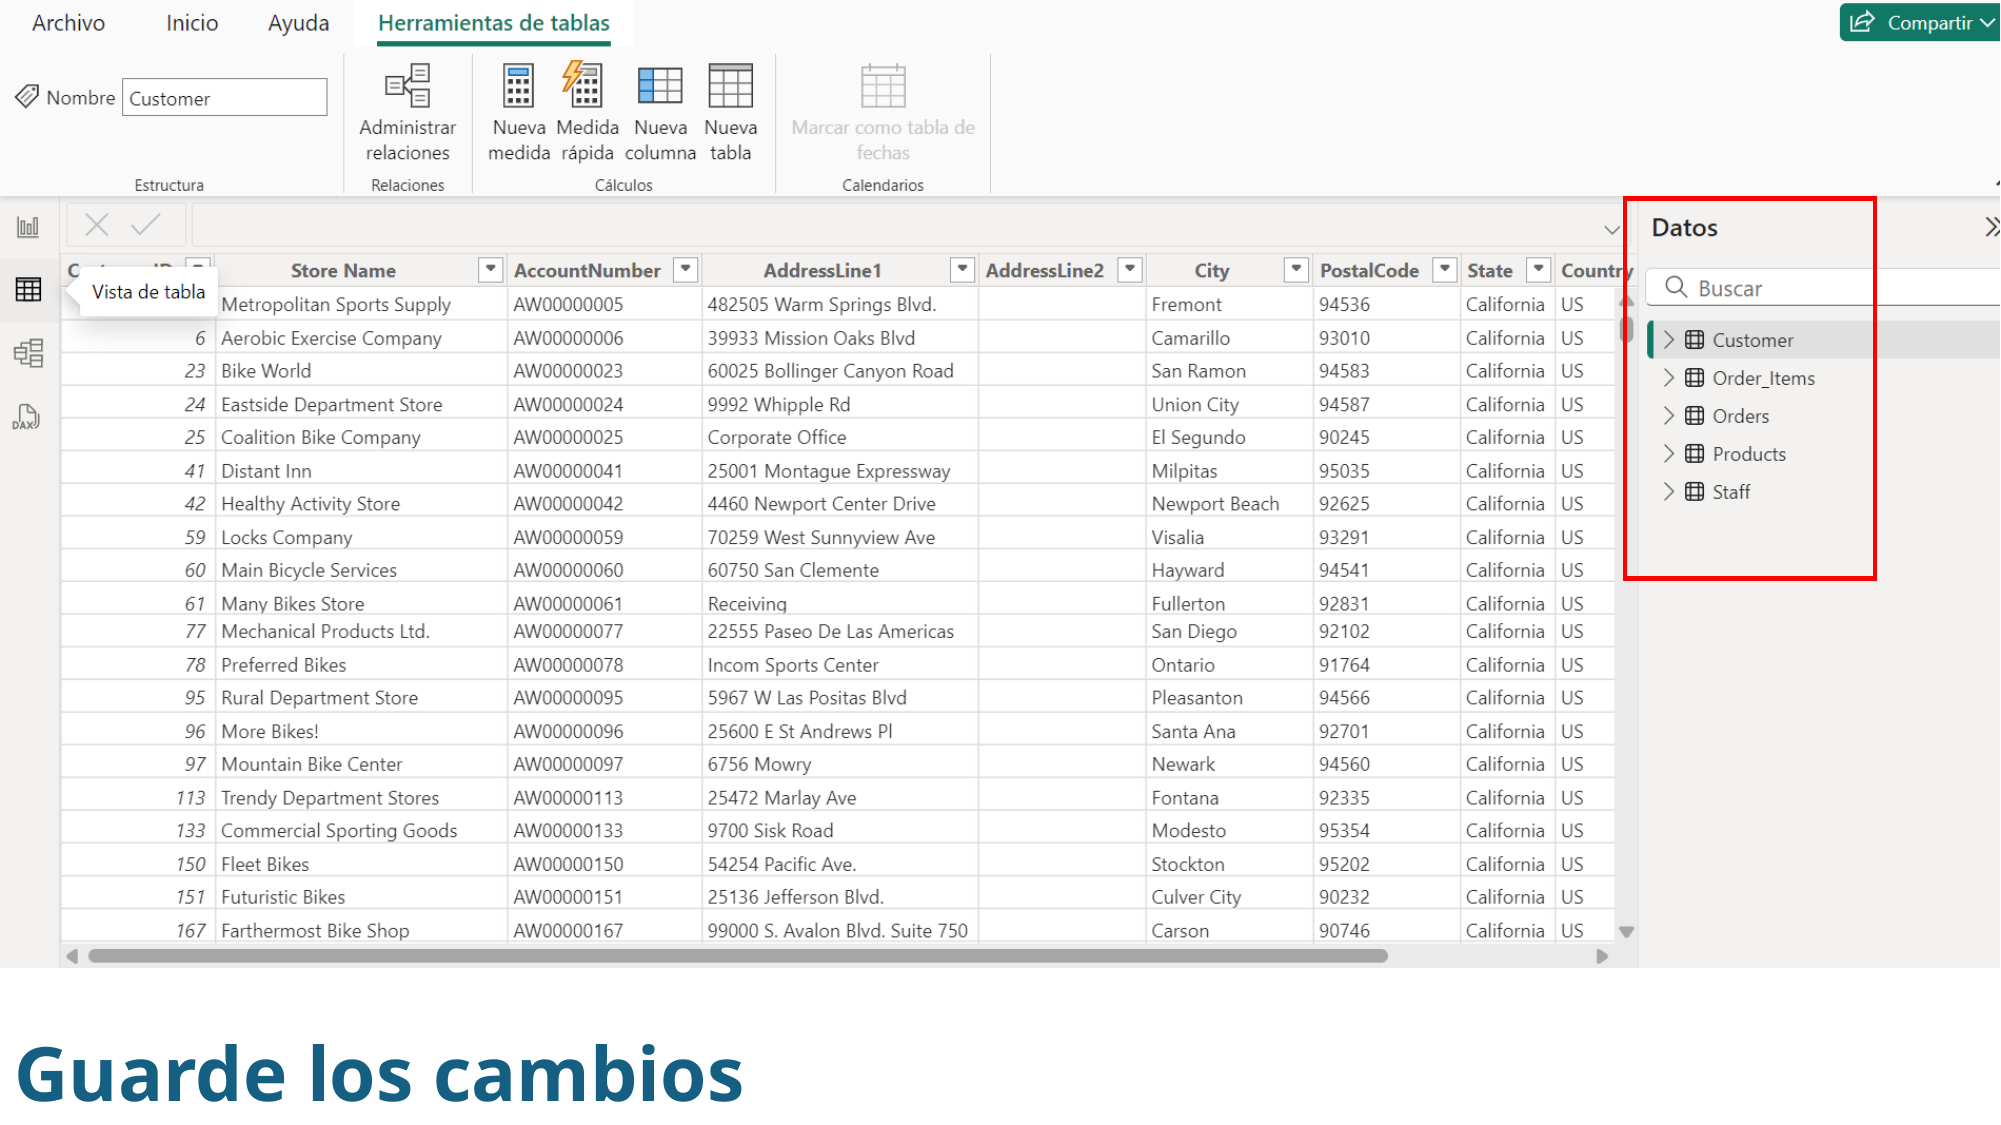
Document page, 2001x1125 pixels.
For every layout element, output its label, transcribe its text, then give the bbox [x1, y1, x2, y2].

text_box Guarde los cambios [0, 1018, 2000, 1124]
picture [0, 0, 2000, 969]
